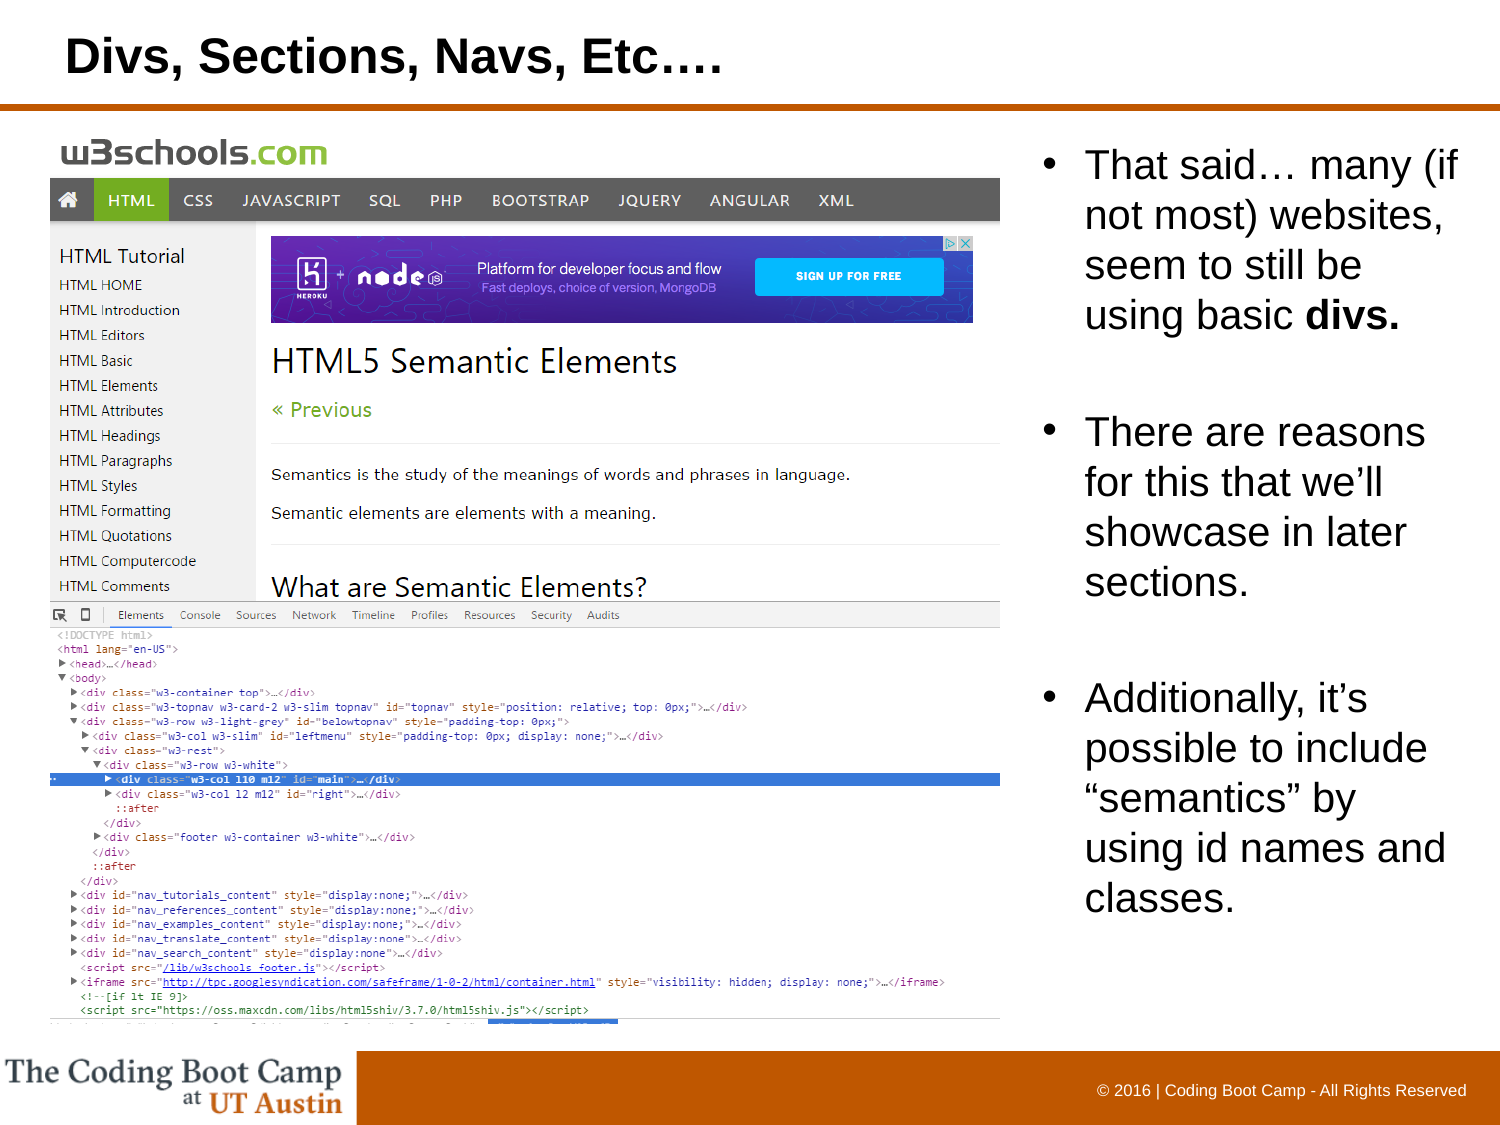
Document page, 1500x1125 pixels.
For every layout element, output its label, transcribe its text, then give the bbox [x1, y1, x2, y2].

picture [49, 120, 1001, 1024]
text_box That said… many (if not most) websites, seem to still be using basic divs. There are reasons for this that we’ll showcase in later sections. Additionally, it’s possible to include “semantics” by using id names and classes. [1027, 122, 1483, 1025]
text_box Divs, Sections, Navs, Etc…. [50, 16, 988, 91]
picture [0, 1050, 357, 1125]
